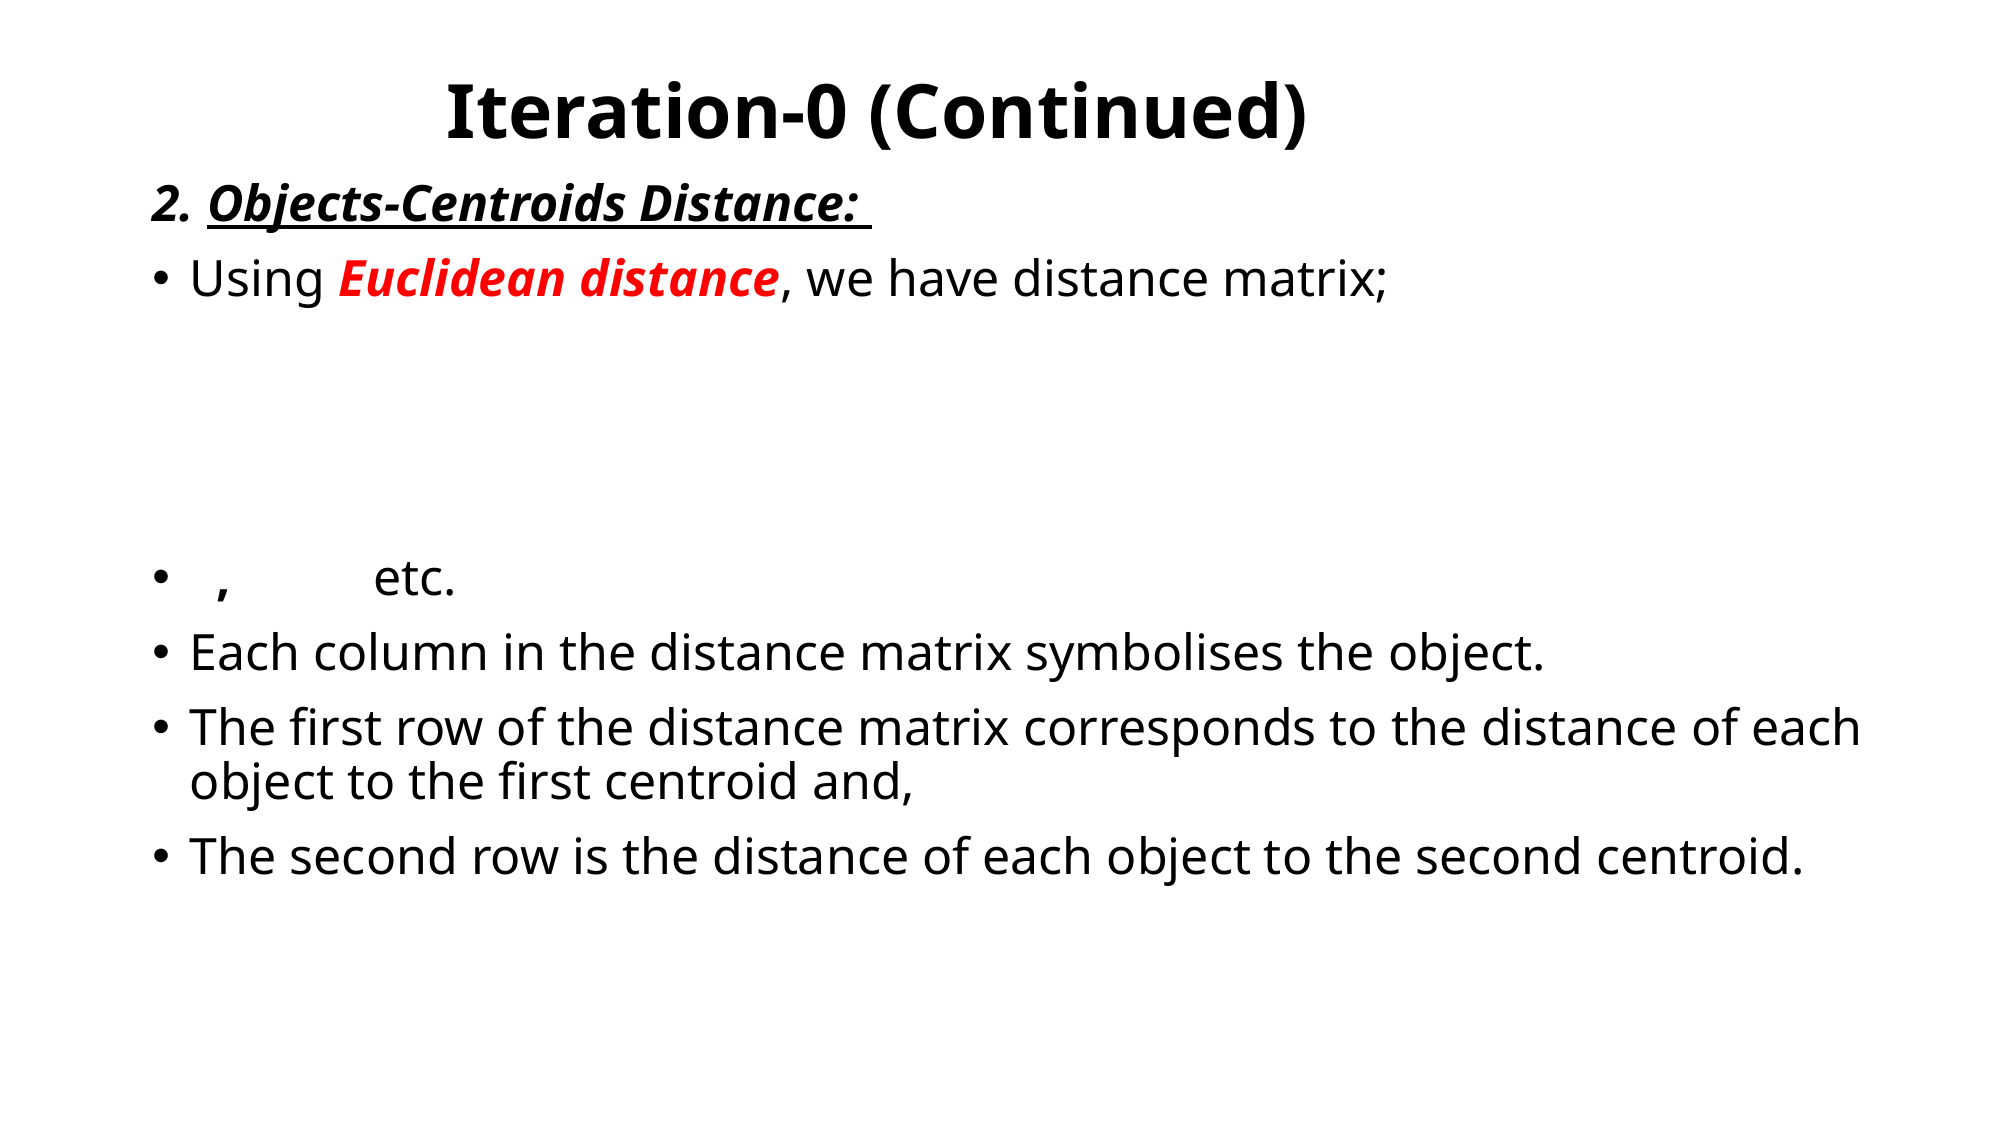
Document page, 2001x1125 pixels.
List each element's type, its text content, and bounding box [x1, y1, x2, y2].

title Iteration-0 (Continued) [137, 58, 1619, 170]
